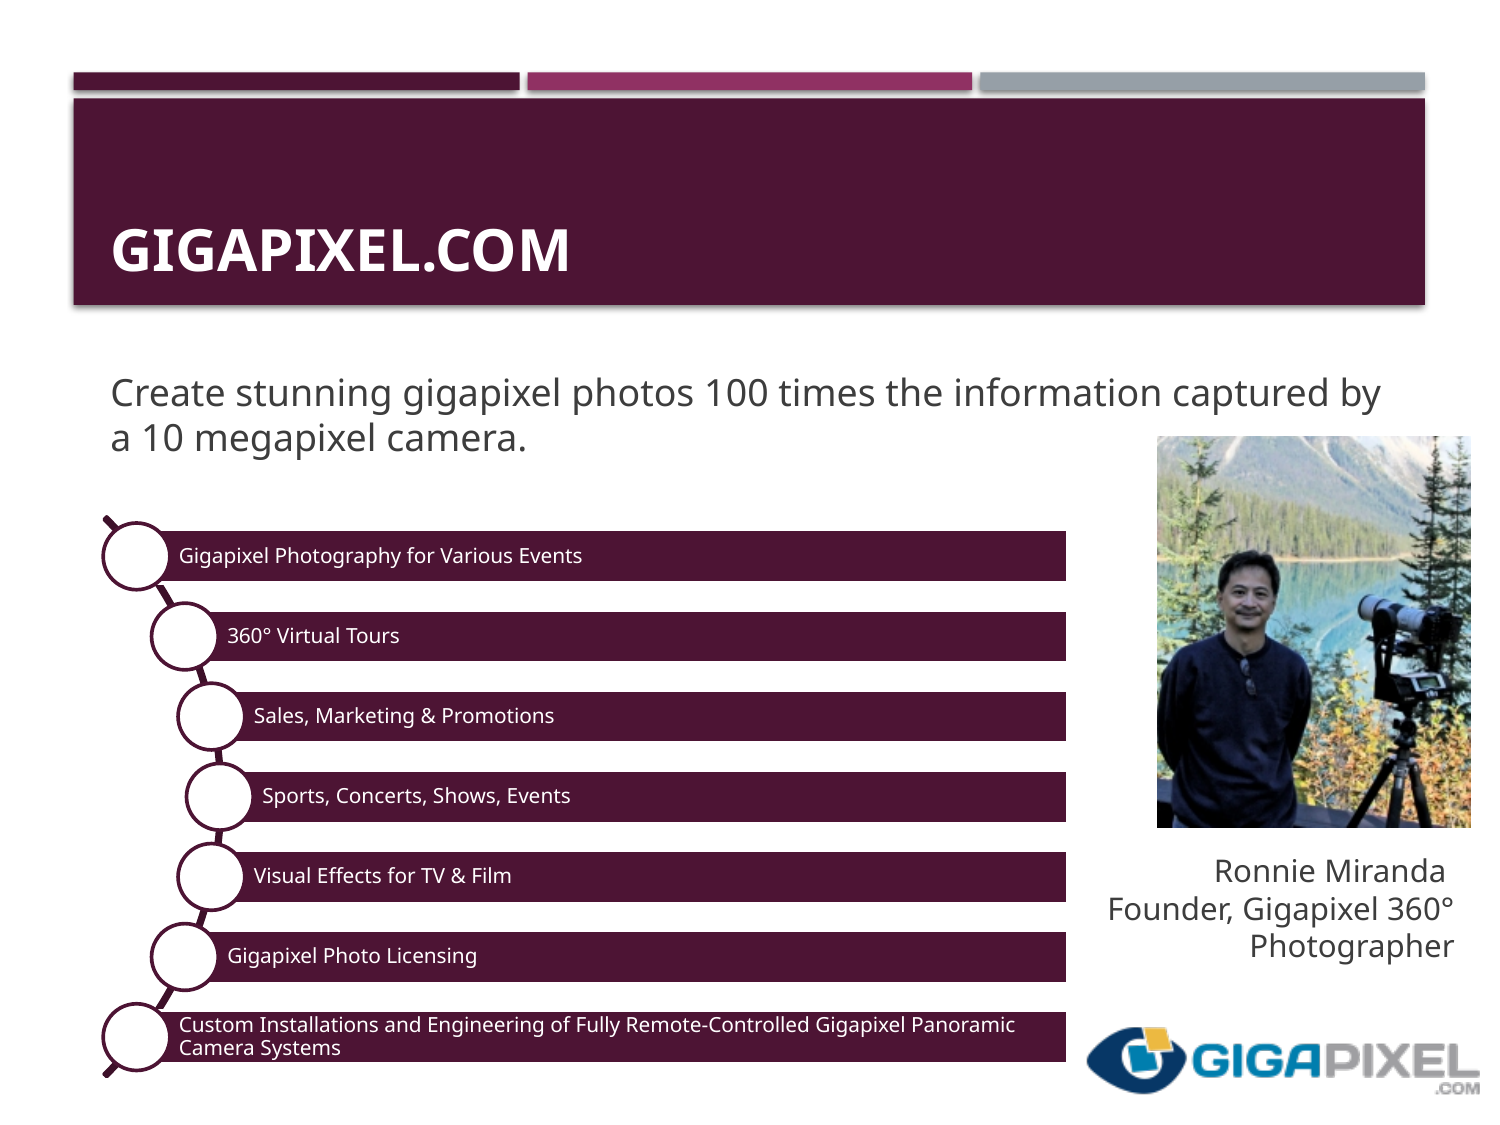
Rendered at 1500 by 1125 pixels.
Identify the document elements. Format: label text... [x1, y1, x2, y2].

text_box Ronnie Miranda Founder, Gigapixel 360° Photographer [1082, 828, 1470, 988]
picture [1083, 1010, 1484, 1112]
picture [1157, 436, 1471, 828]
list Create stunning gigapixel photos 100 times the information captured by a 10 megapixel camera. [95, 357, 1405, 470]
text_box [94, 502, 1077, 1092]
title Gigapixel.com [95, 112, 1406, 291]
